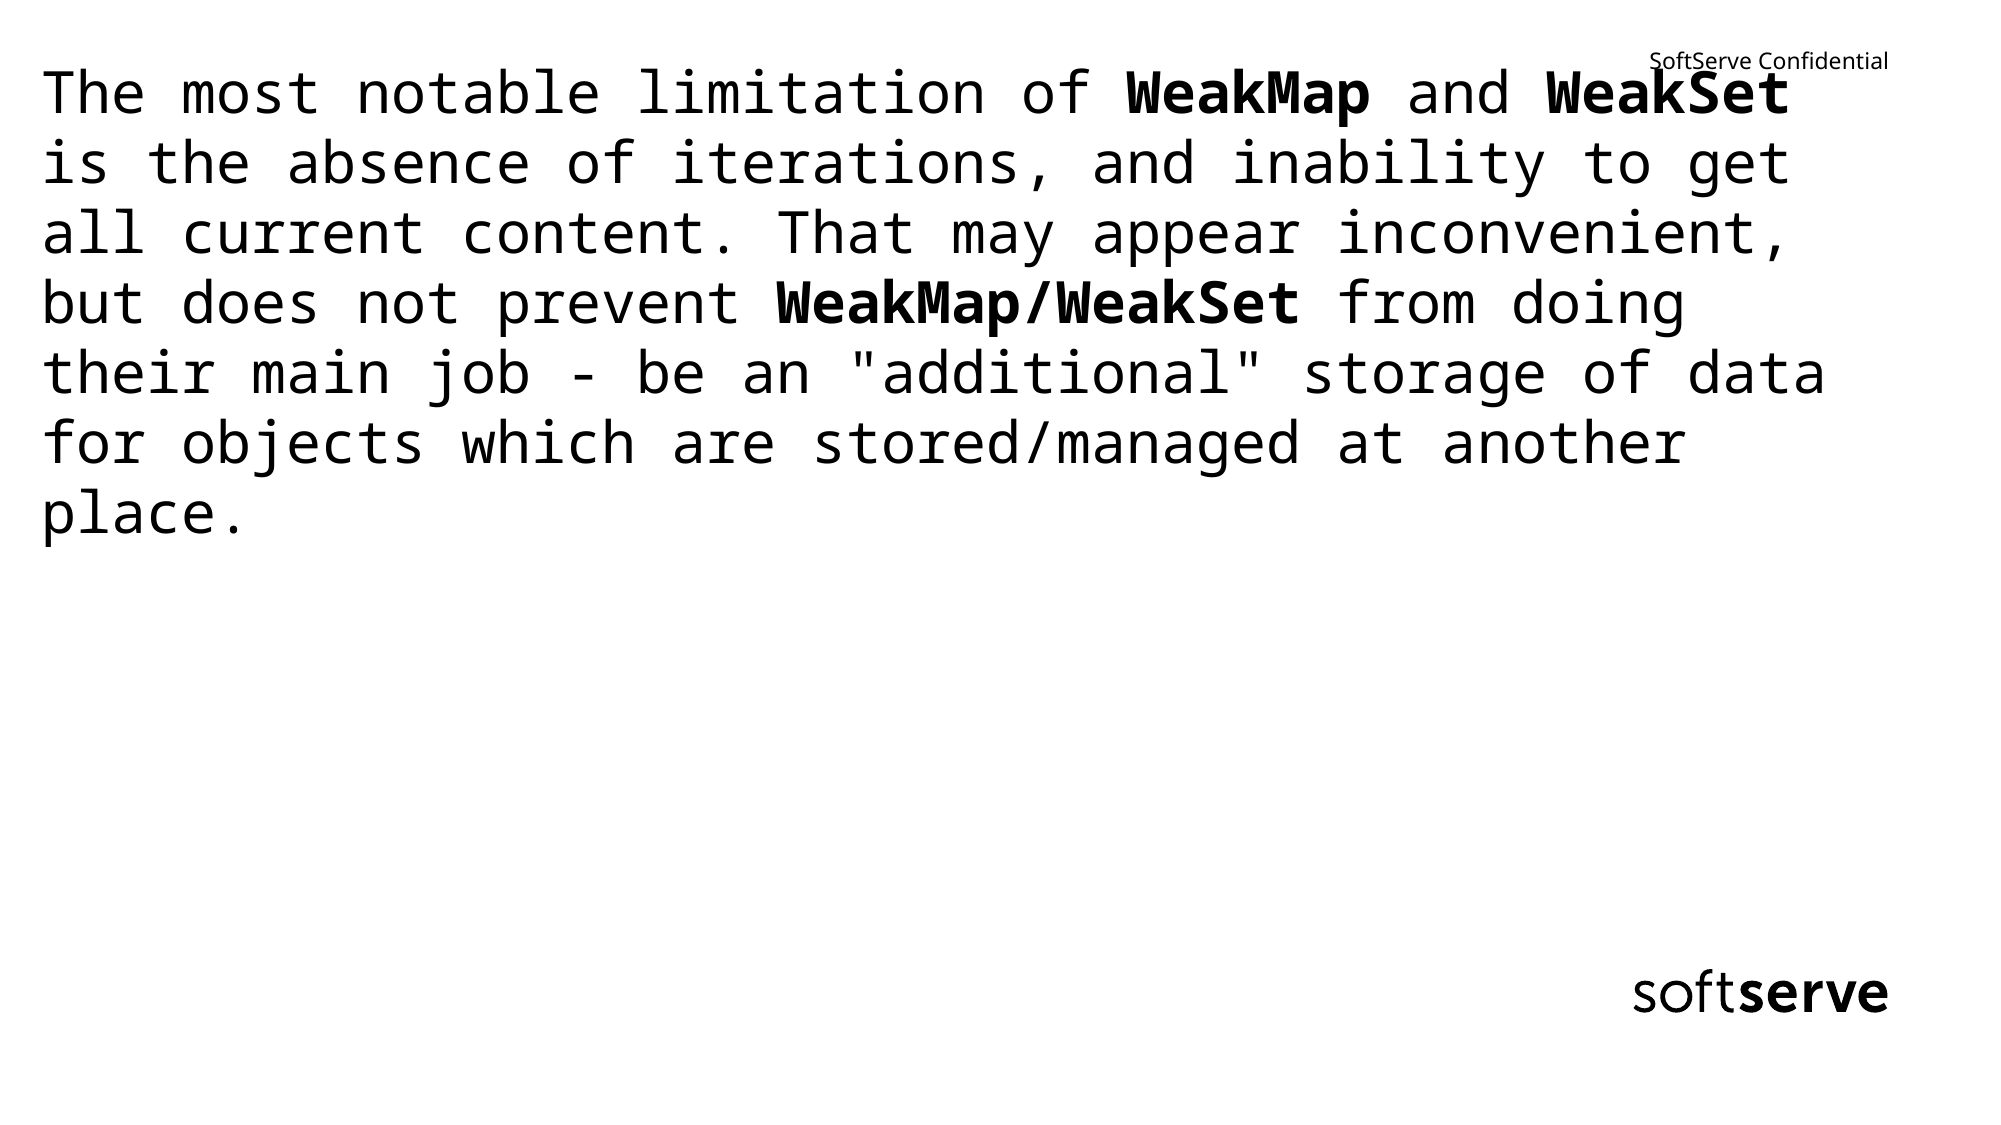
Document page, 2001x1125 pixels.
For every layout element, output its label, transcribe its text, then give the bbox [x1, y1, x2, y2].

list The most notable limitation of WeakMap and WeakSet is the absence of iterations, and inability to get all current content. That may appear inconvenient, but does not prevent WeakMap/WeakSet from doing their main job - be an "additional" storage of data for objects which are stored/managed at another place. [41, 47, 1855, 1080]
